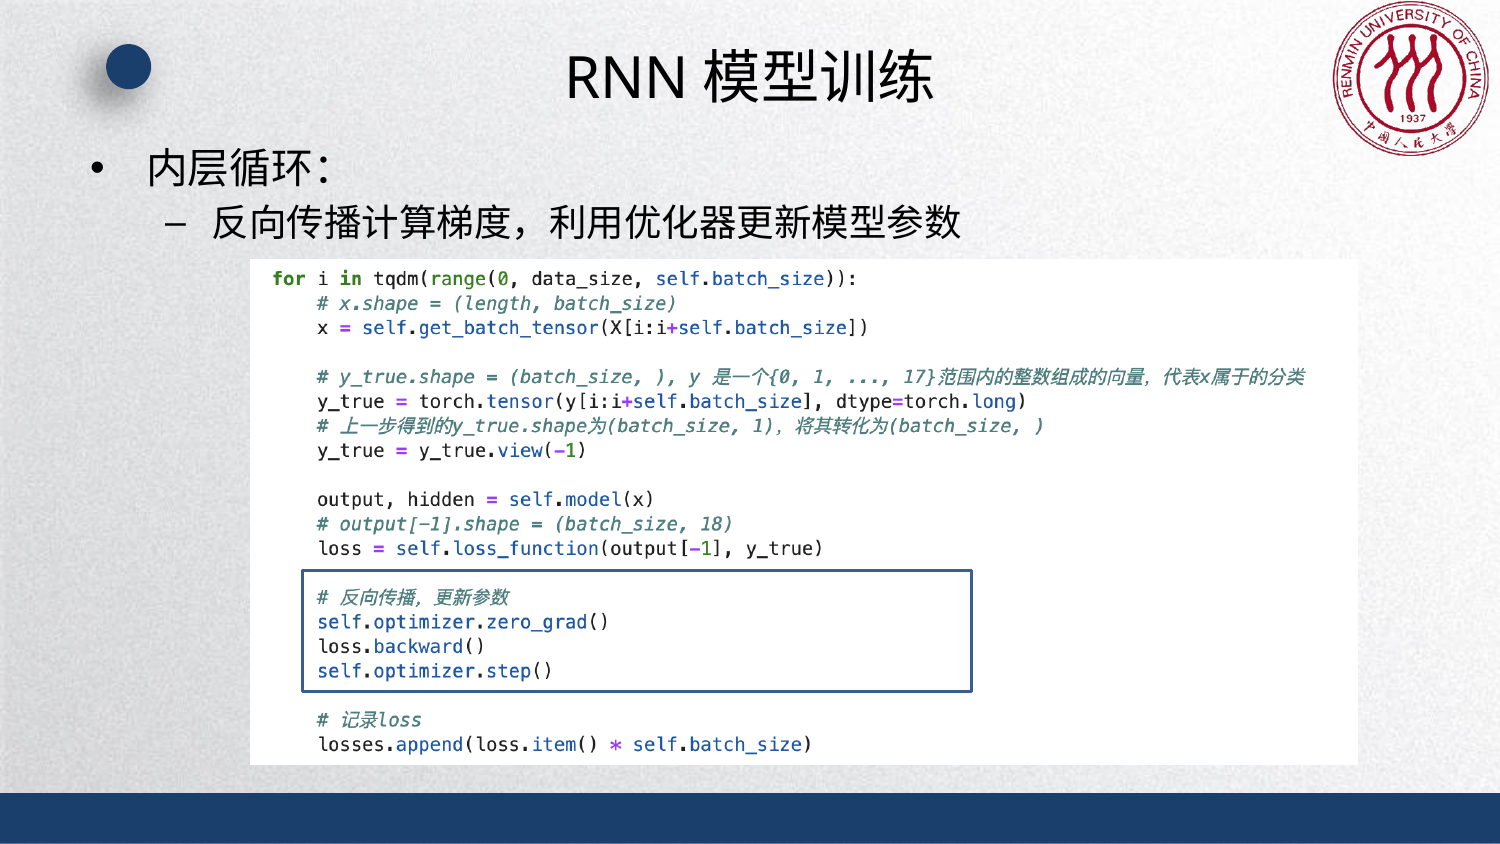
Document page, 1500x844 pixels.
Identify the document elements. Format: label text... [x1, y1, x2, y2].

title RNN模型训练 [75, 33, 1425, 116]
list 内层循环： 反向传播计算梯度，利用优化器更新模型参数 [75, 134, 1425, 781]
picture [0, 0, 1500, 793]
